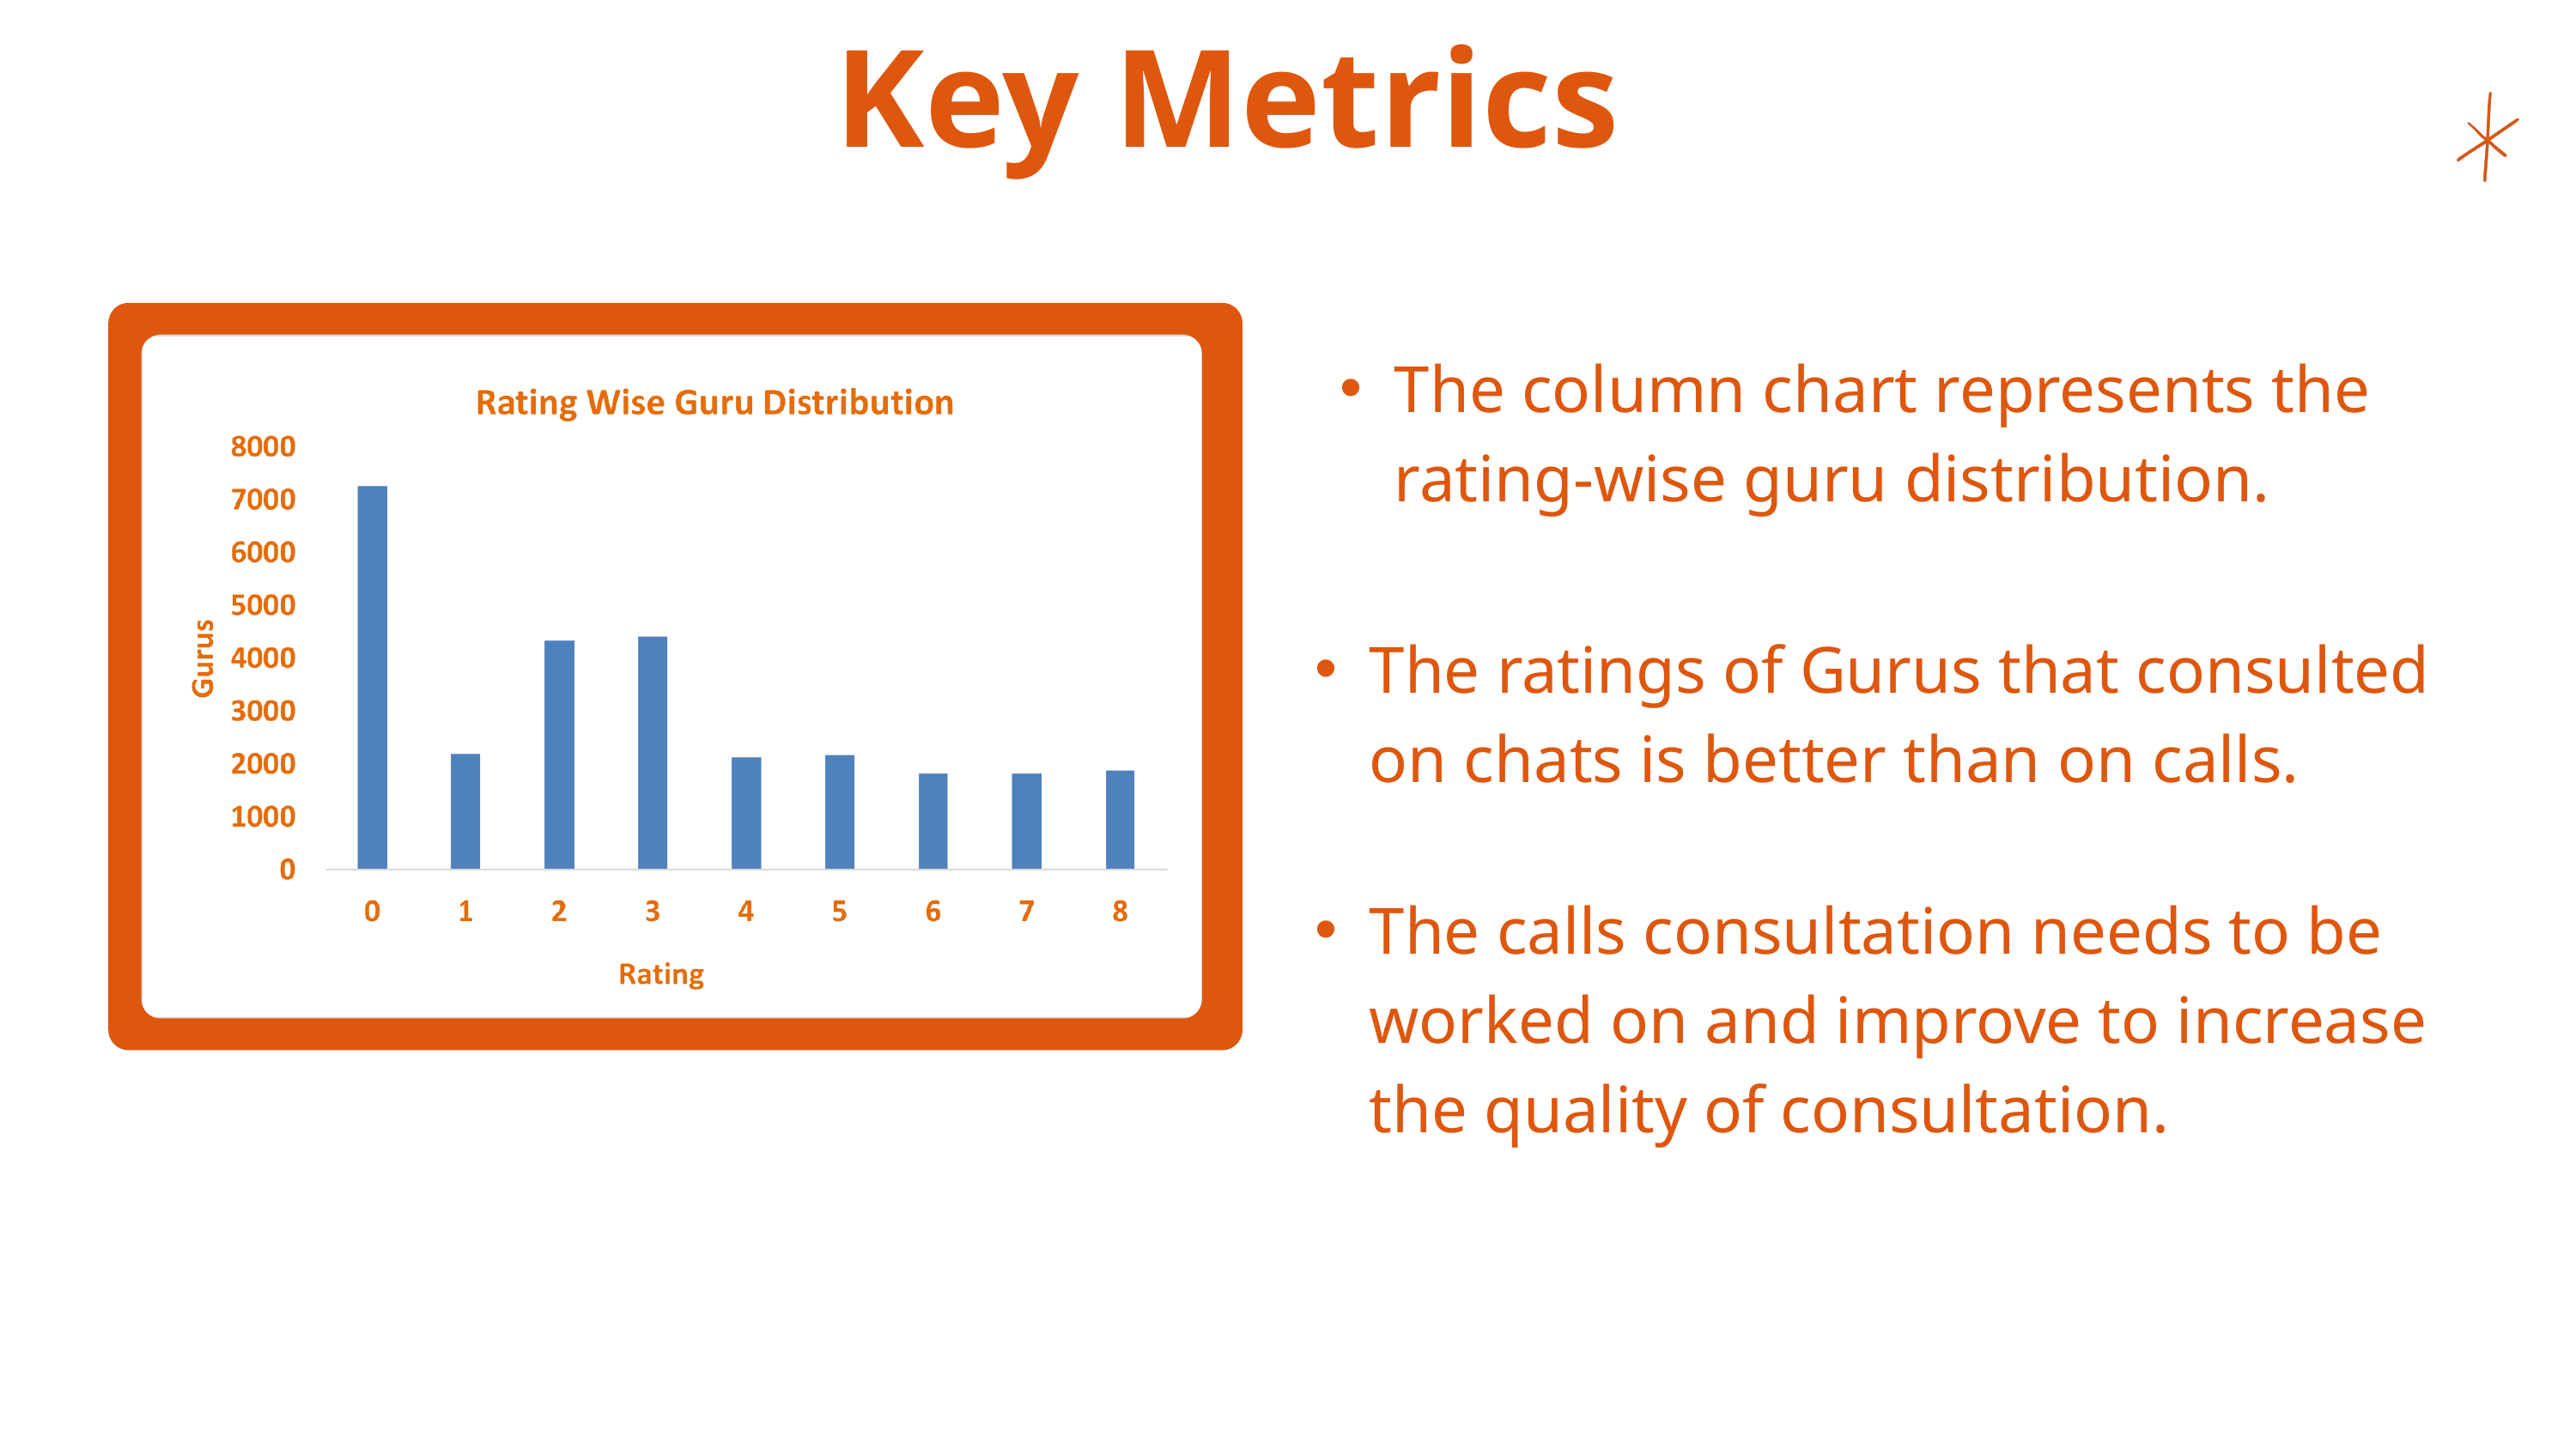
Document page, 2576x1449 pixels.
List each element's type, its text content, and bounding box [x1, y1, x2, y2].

text_box [2457, 92, 2519, 182]
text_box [127, 92, 1261, 267]
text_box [107, 302, 1243, 1051]
text_box Key Metrics [835, 12, 1686, 174]
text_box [141, 334, 1203, 1019]
text_box The ratings of Gurus that consulted on chats is better than on calls. [1261, 615, 2464, 795]
text_box The column chart represents the rating-wise guru distribution. [1285, 336, 2488, 515]
text_box The calls consultation needs to be worked on and improve to increase the quality of consultation. [1261, 876, 2464, 1146]
